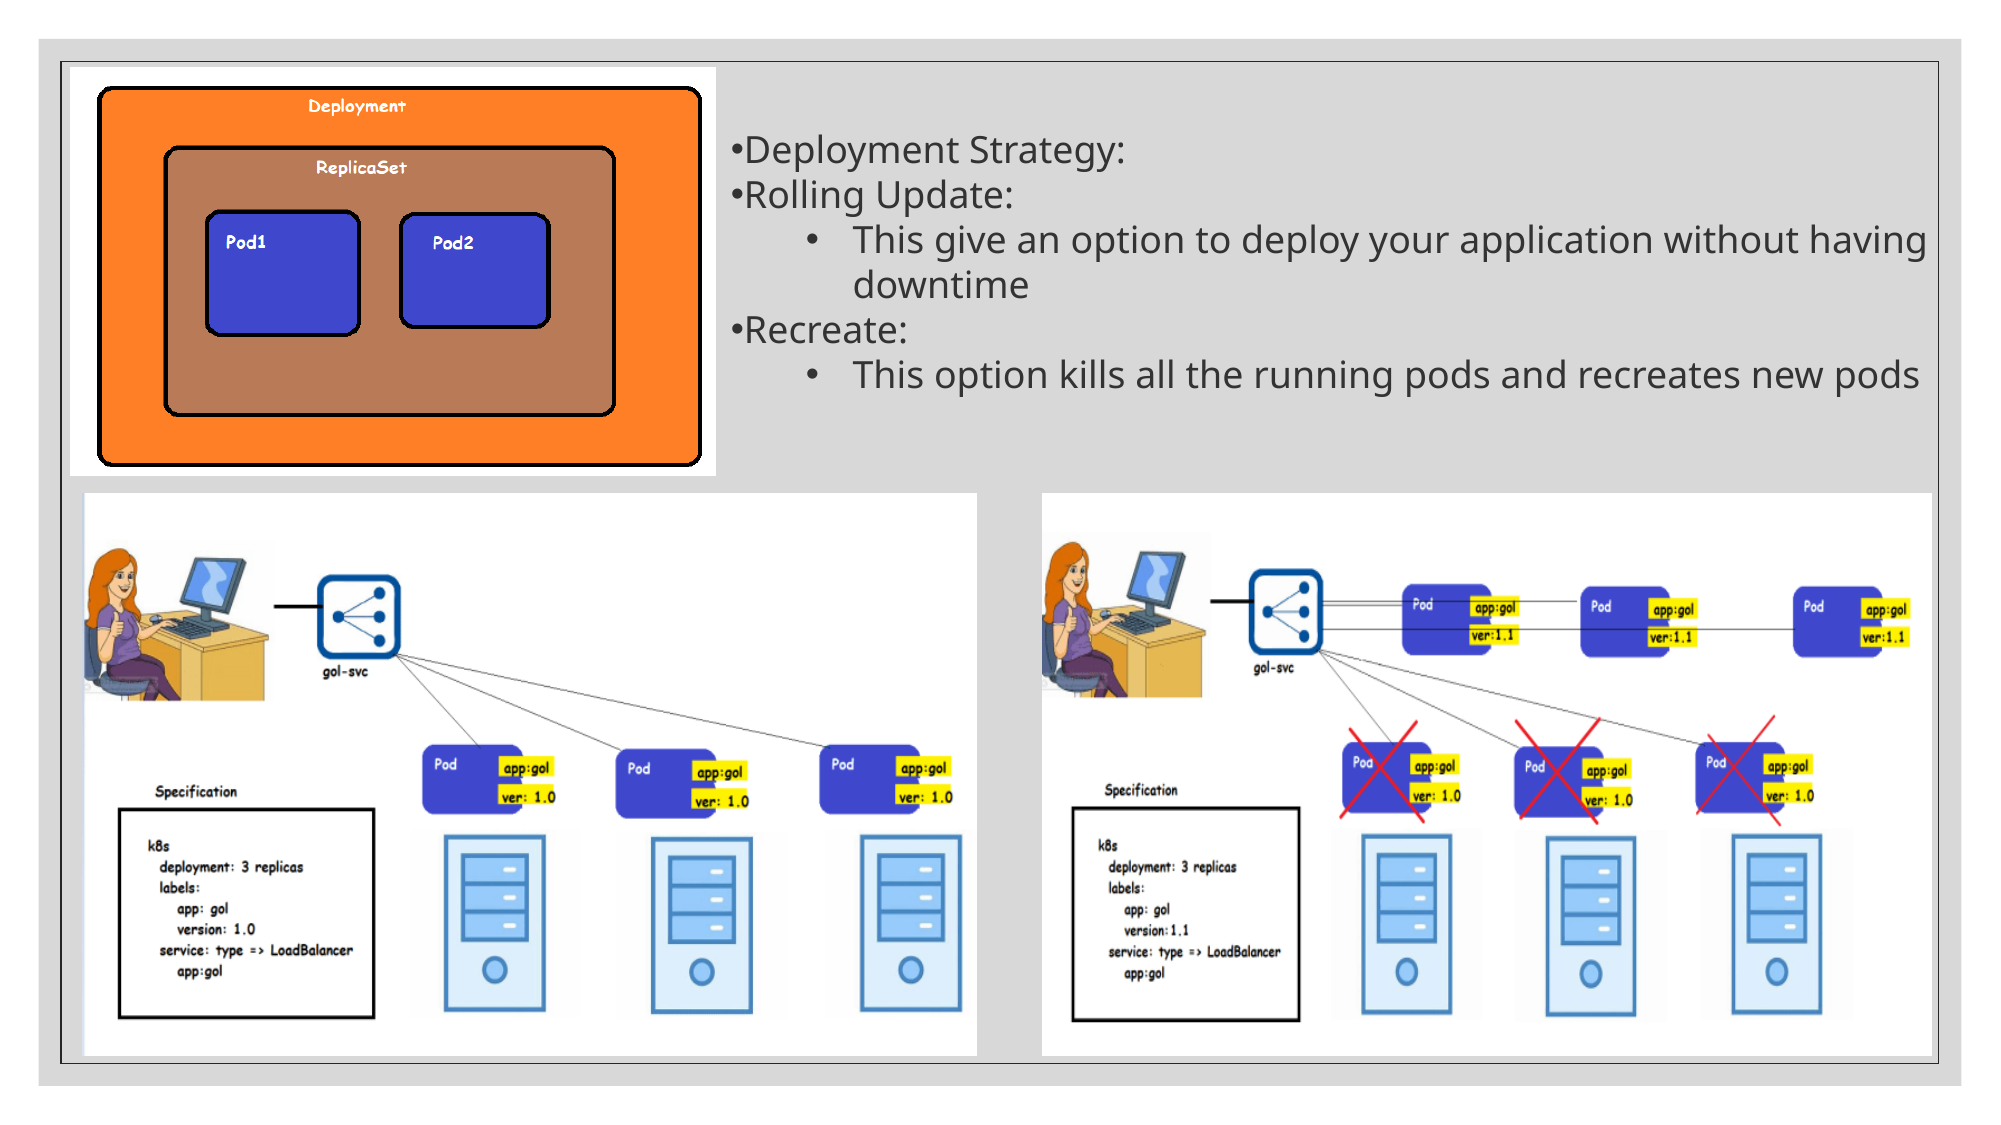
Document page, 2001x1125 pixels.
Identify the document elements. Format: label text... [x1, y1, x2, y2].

picture [82, 493, 977, 1056]
text_box Deployment Strategy: Rolling Update: This give an option to deploy your application without having downtime Recreate: This option kills all the running pods and recreates new pods [720, 118, 1948, 404]
picture [70, 67, 717, 476]
picture [1042, 493, 1932, 1056]
